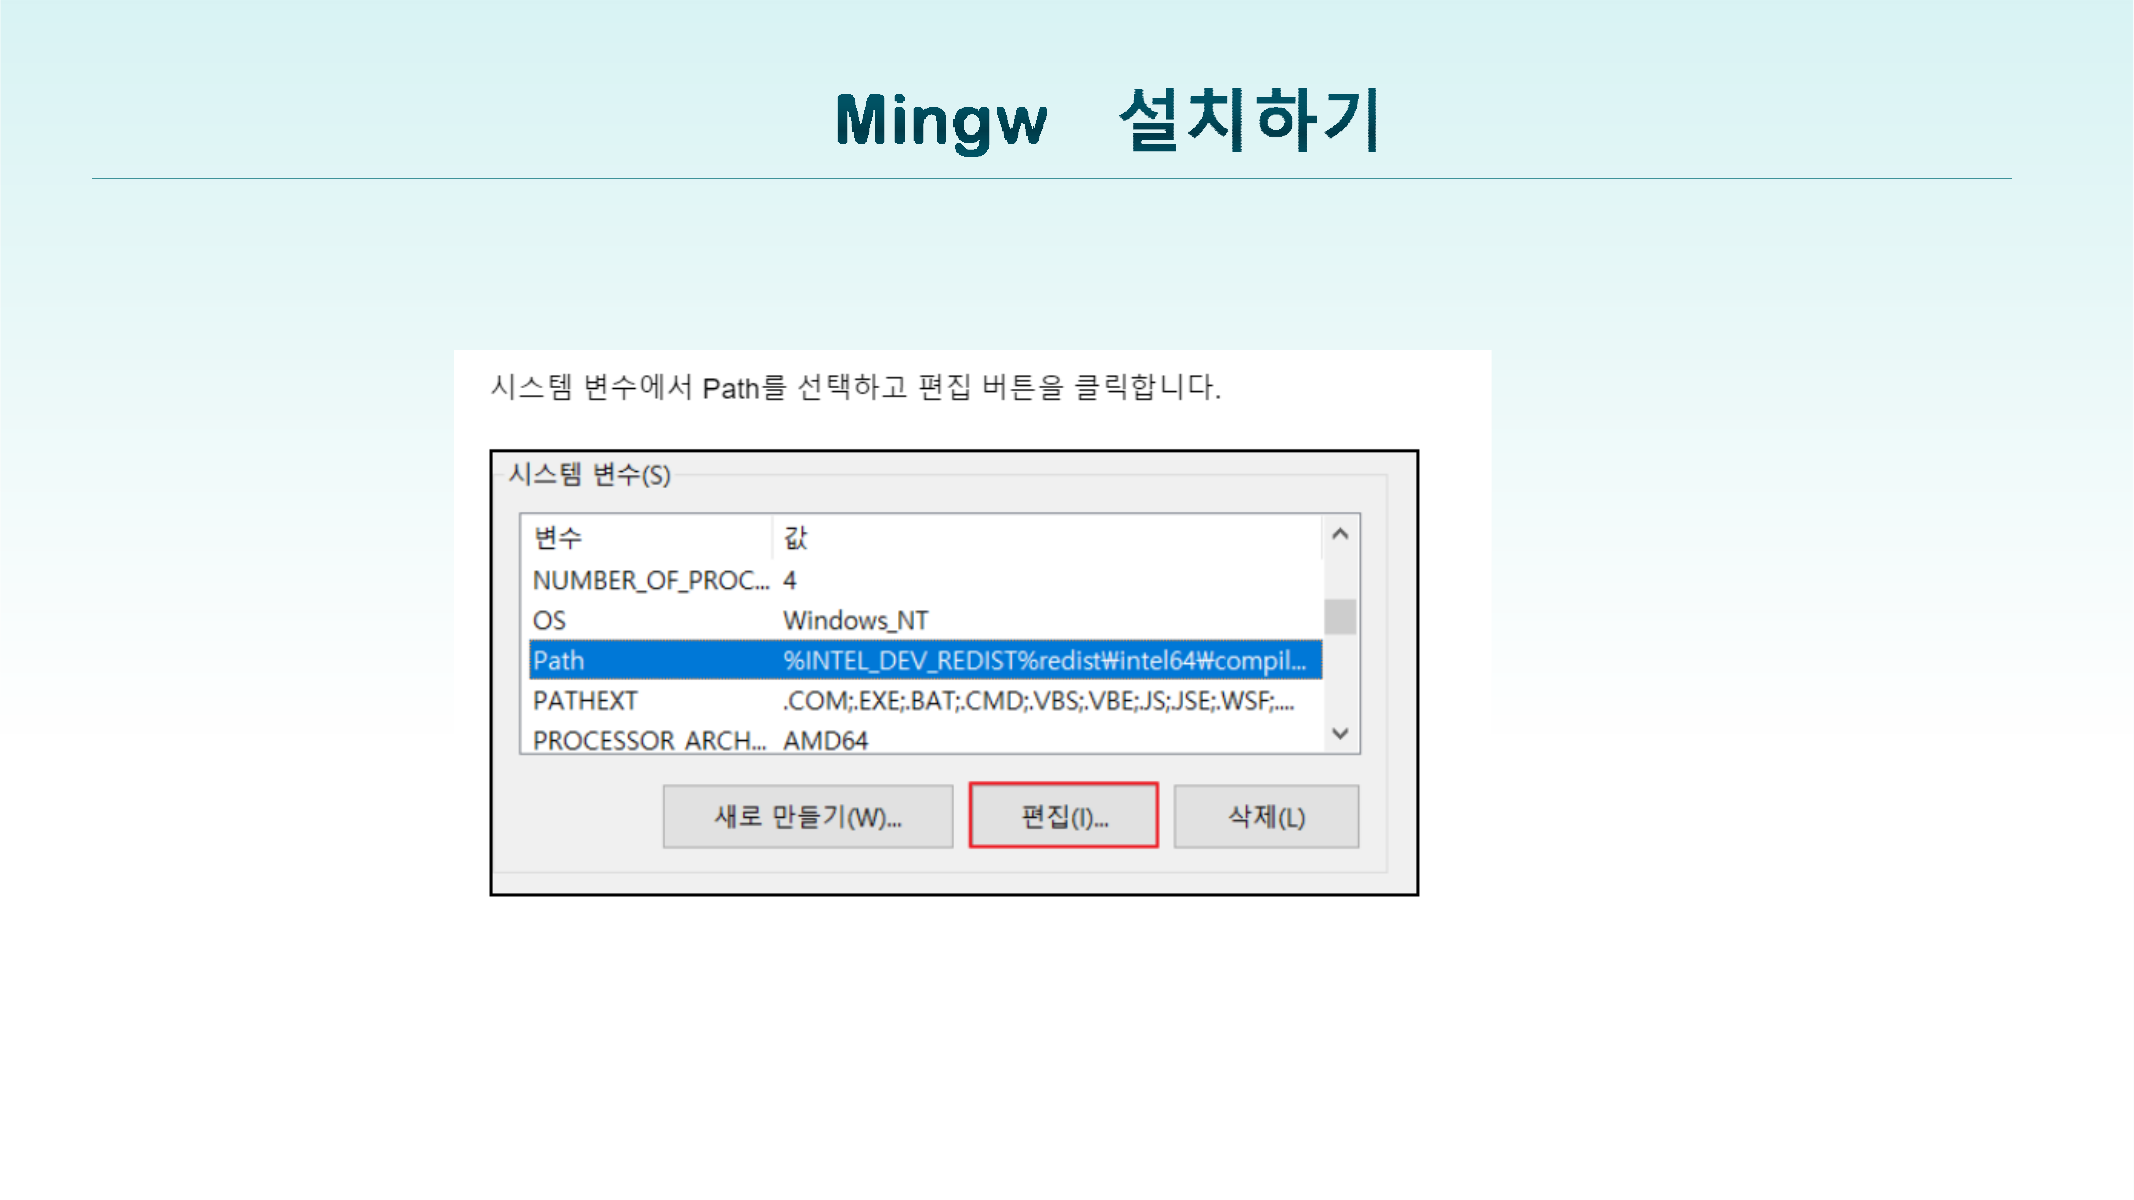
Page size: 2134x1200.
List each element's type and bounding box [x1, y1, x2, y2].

text_box [837, 94, 1047, 157]
picture [0, 0, 2134, 1200]
text_box [1119, 88, 1376, 152]
